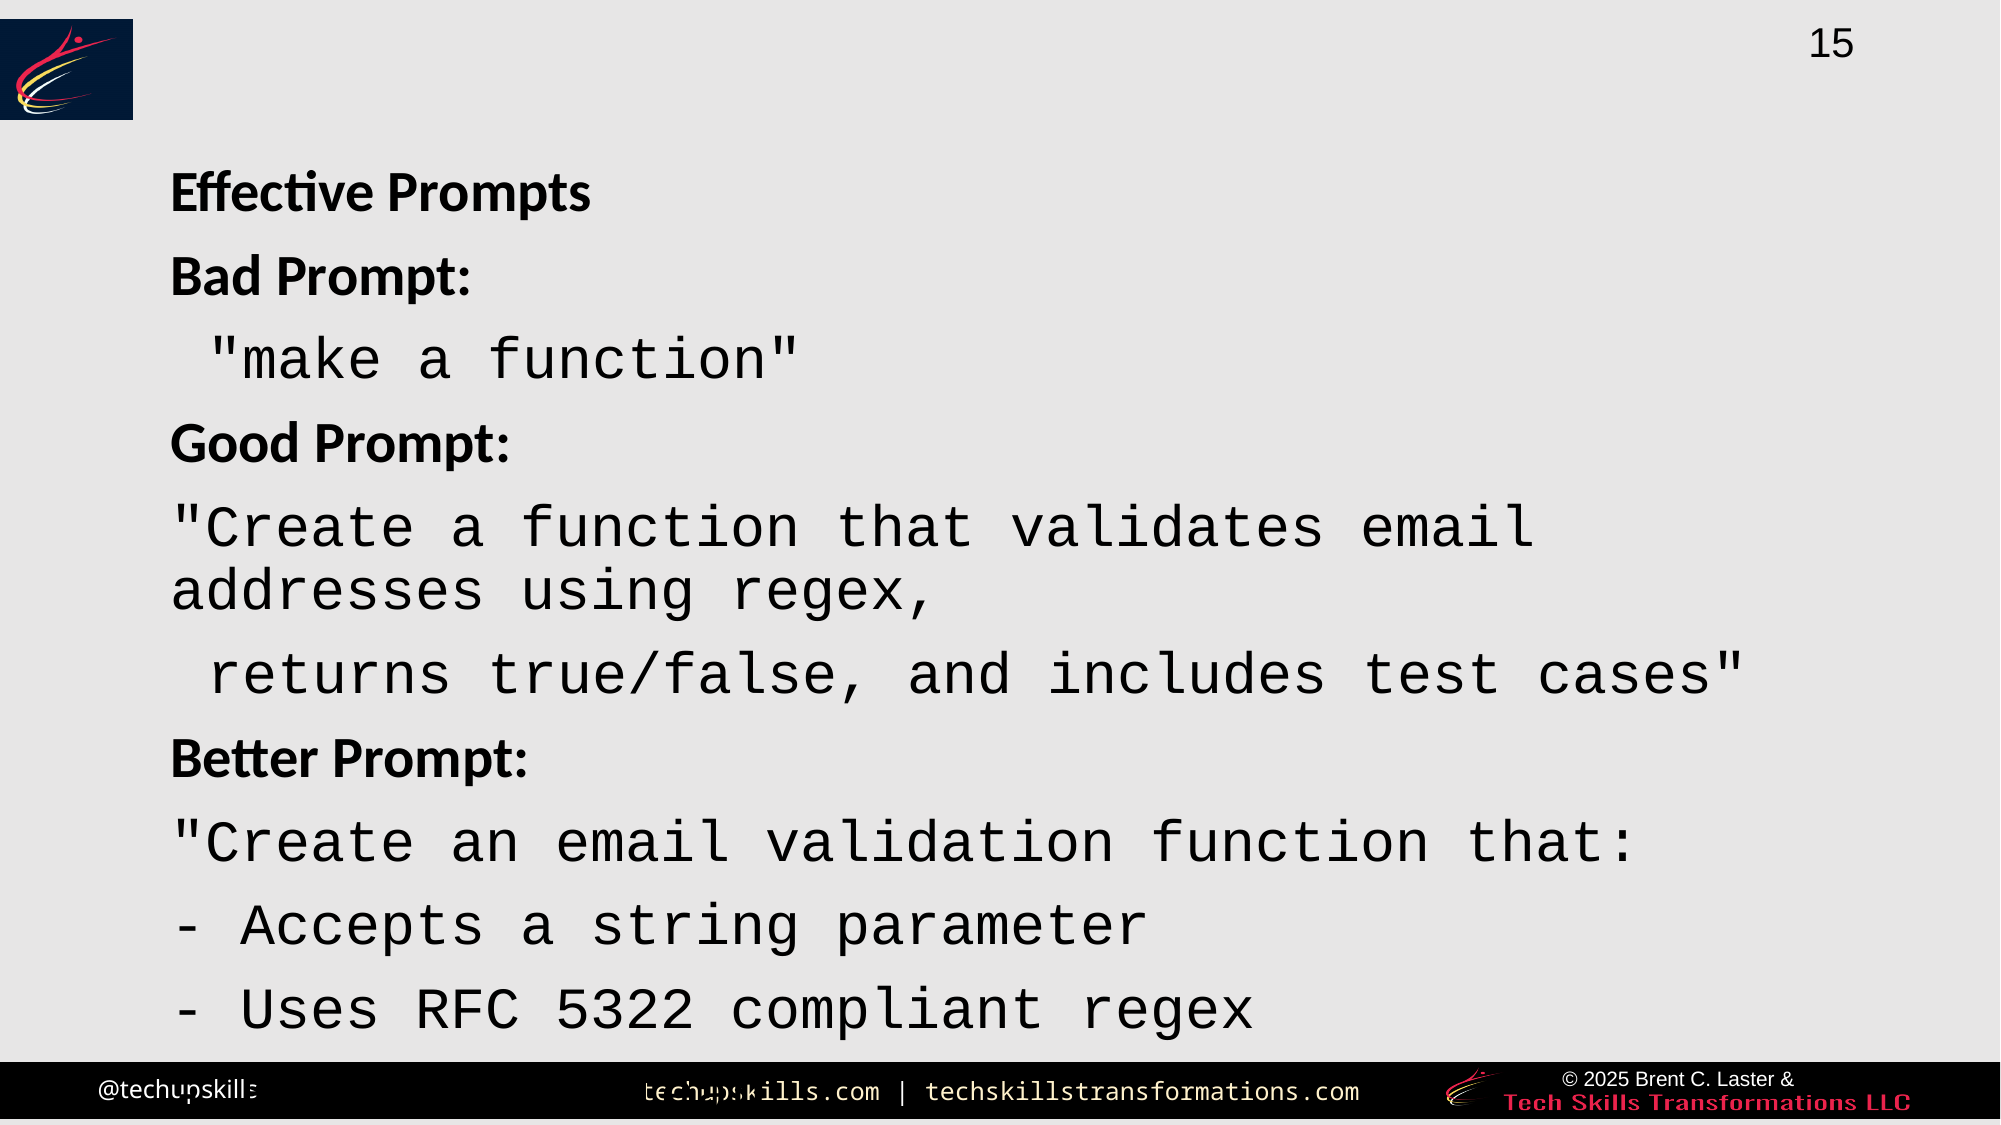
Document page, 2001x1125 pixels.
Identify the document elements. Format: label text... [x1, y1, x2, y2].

picture [0, 19, 133, 120]
picture [1429, 1059, 1945, 1114]
list Effective Prompts Bad Prompt: "make a function" Good Prompt: "Create a function that validates email addresses using regex, returns true/false, and includes test cases" Better Prompt: "Create an email validation function that: - Accepts a string parameter - Uses RFC 5322 compliant regex - Returns boolean - Handles null/undefined - Include JSDoc comments - Add 5 test cases" [154, 153, 1880, 868]
